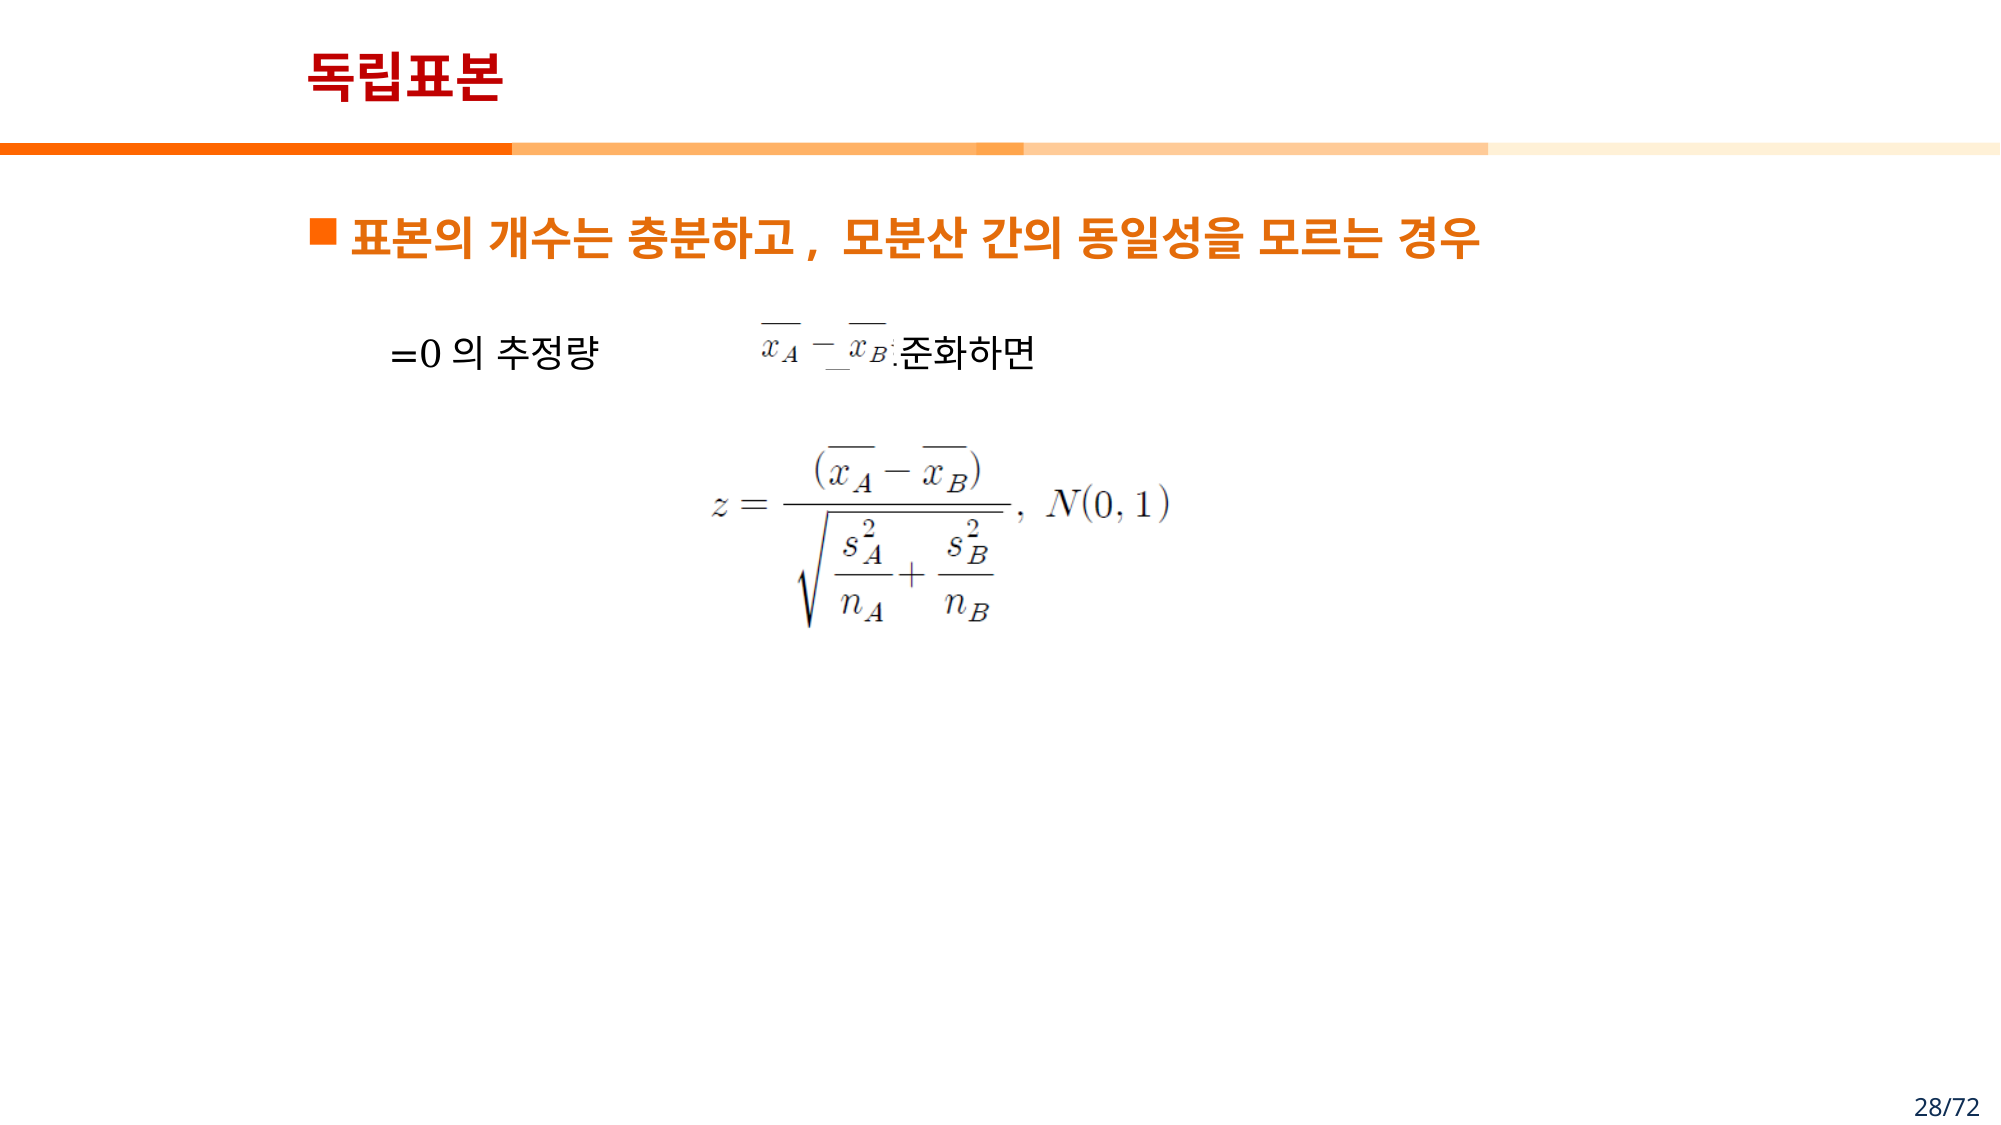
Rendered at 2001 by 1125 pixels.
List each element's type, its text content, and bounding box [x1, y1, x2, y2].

picture [598, 418, 1701, 649]
picture [756, 311, 894, 370]
list 표본의 개수는 충분하고, 모분산 간의 동일성을 모르는 경우 [291, 174, 1709, 271]
title 독립표본 [291, 31, 1674, 122]
